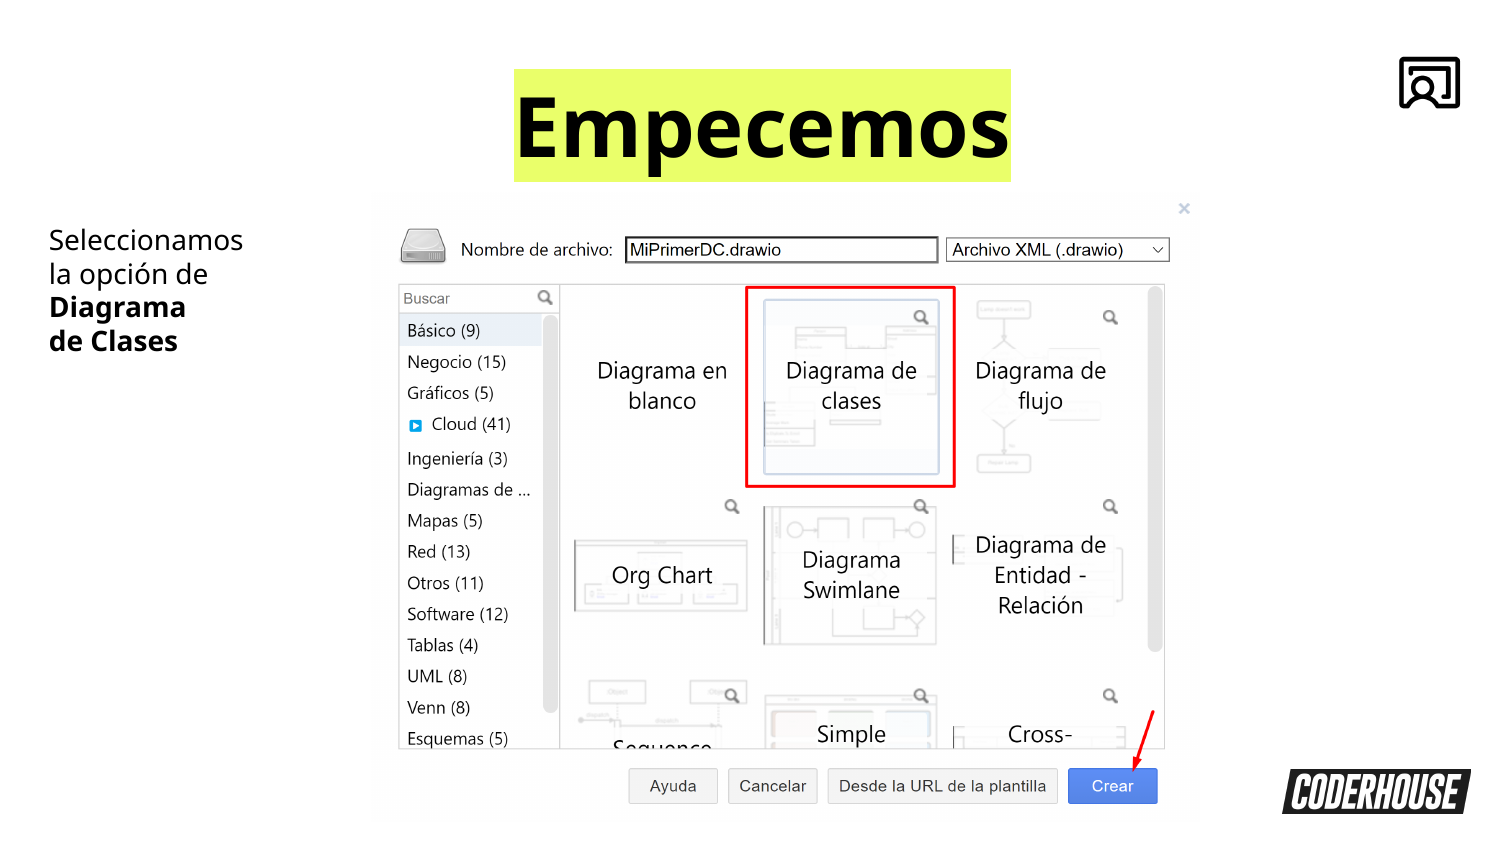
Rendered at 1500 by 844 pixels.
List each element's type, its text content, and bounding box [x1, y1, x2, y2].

text_box Empecemos [252, 70, 1273, 191]
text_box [1368, 22, 1491, 144]
text_box Seleccionamos la opción de Diagrama de Clases [33, 214, 366, 365]
picture [371, 191, 1201, 822]
picture [1281, 769, 1471, 814]
